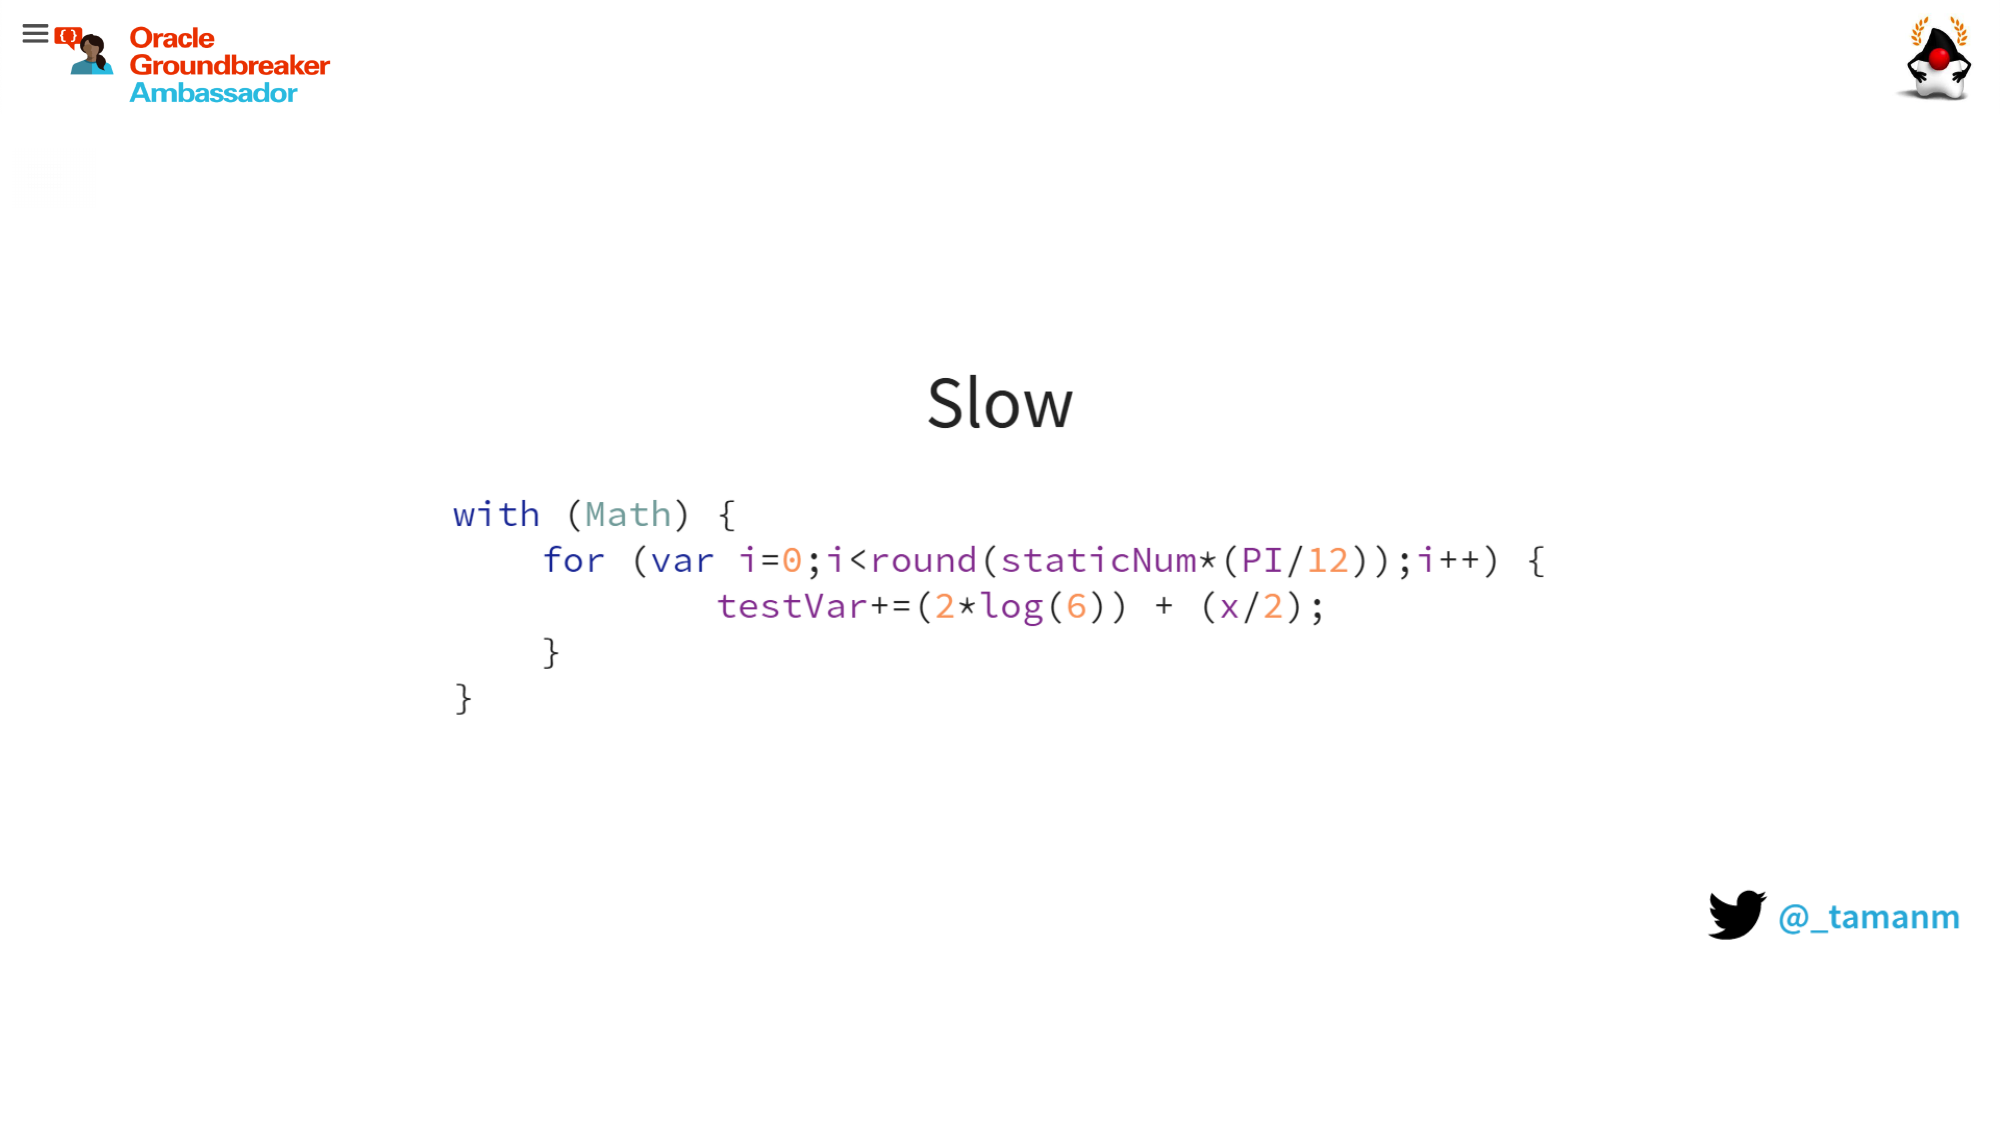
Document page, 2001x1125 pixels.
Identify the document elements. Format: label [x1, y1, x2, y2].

picture [0, 0, 2000, 114]
picture [0, 131, 2000, 994]
